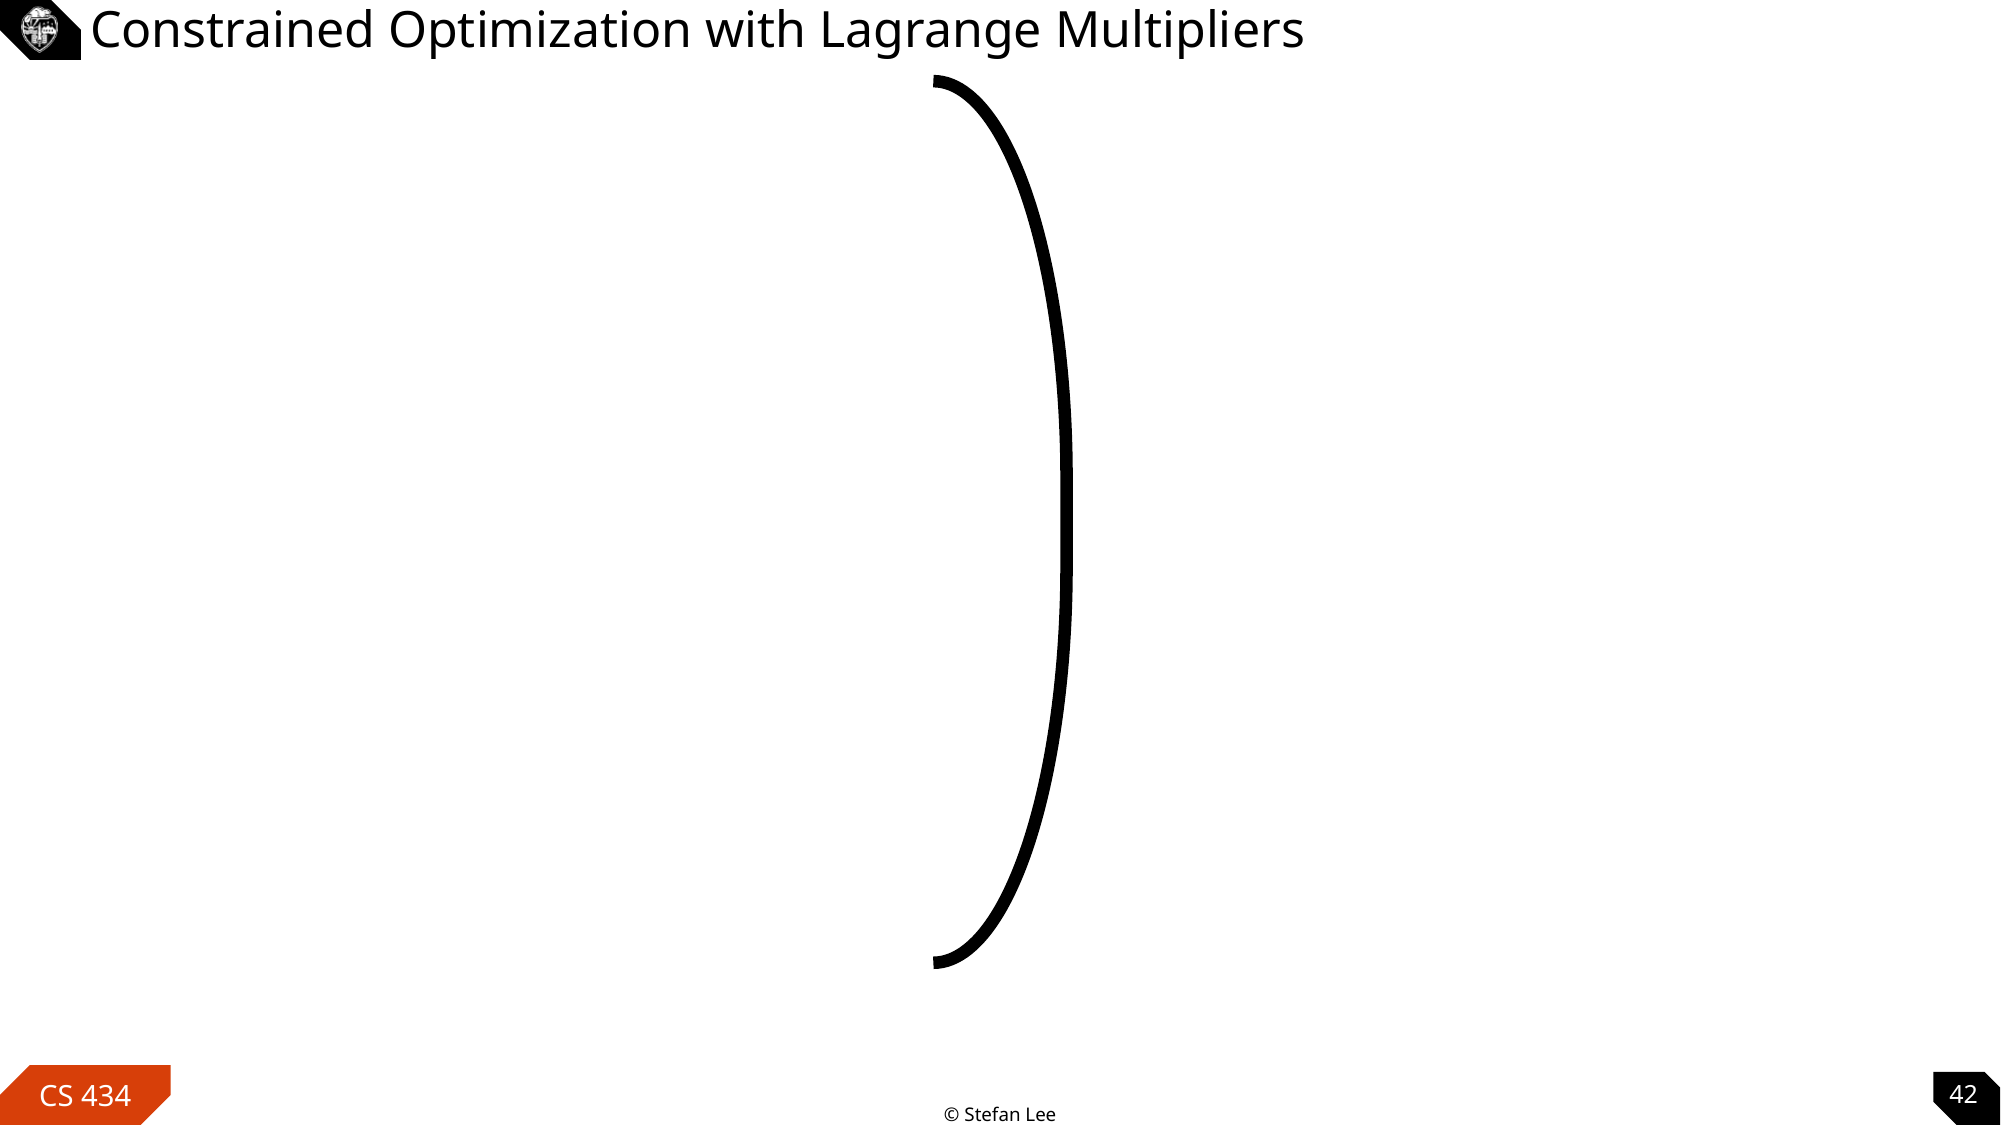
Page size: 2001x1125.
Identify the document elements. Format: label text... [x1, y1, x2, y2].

slide_number 42 [1933, 1071, 1994, 1119]
text_box [933, 80, 1068, 964]
title Constrained Optimization with Lagrange Multipliers [0, 1, 1699, 61]
